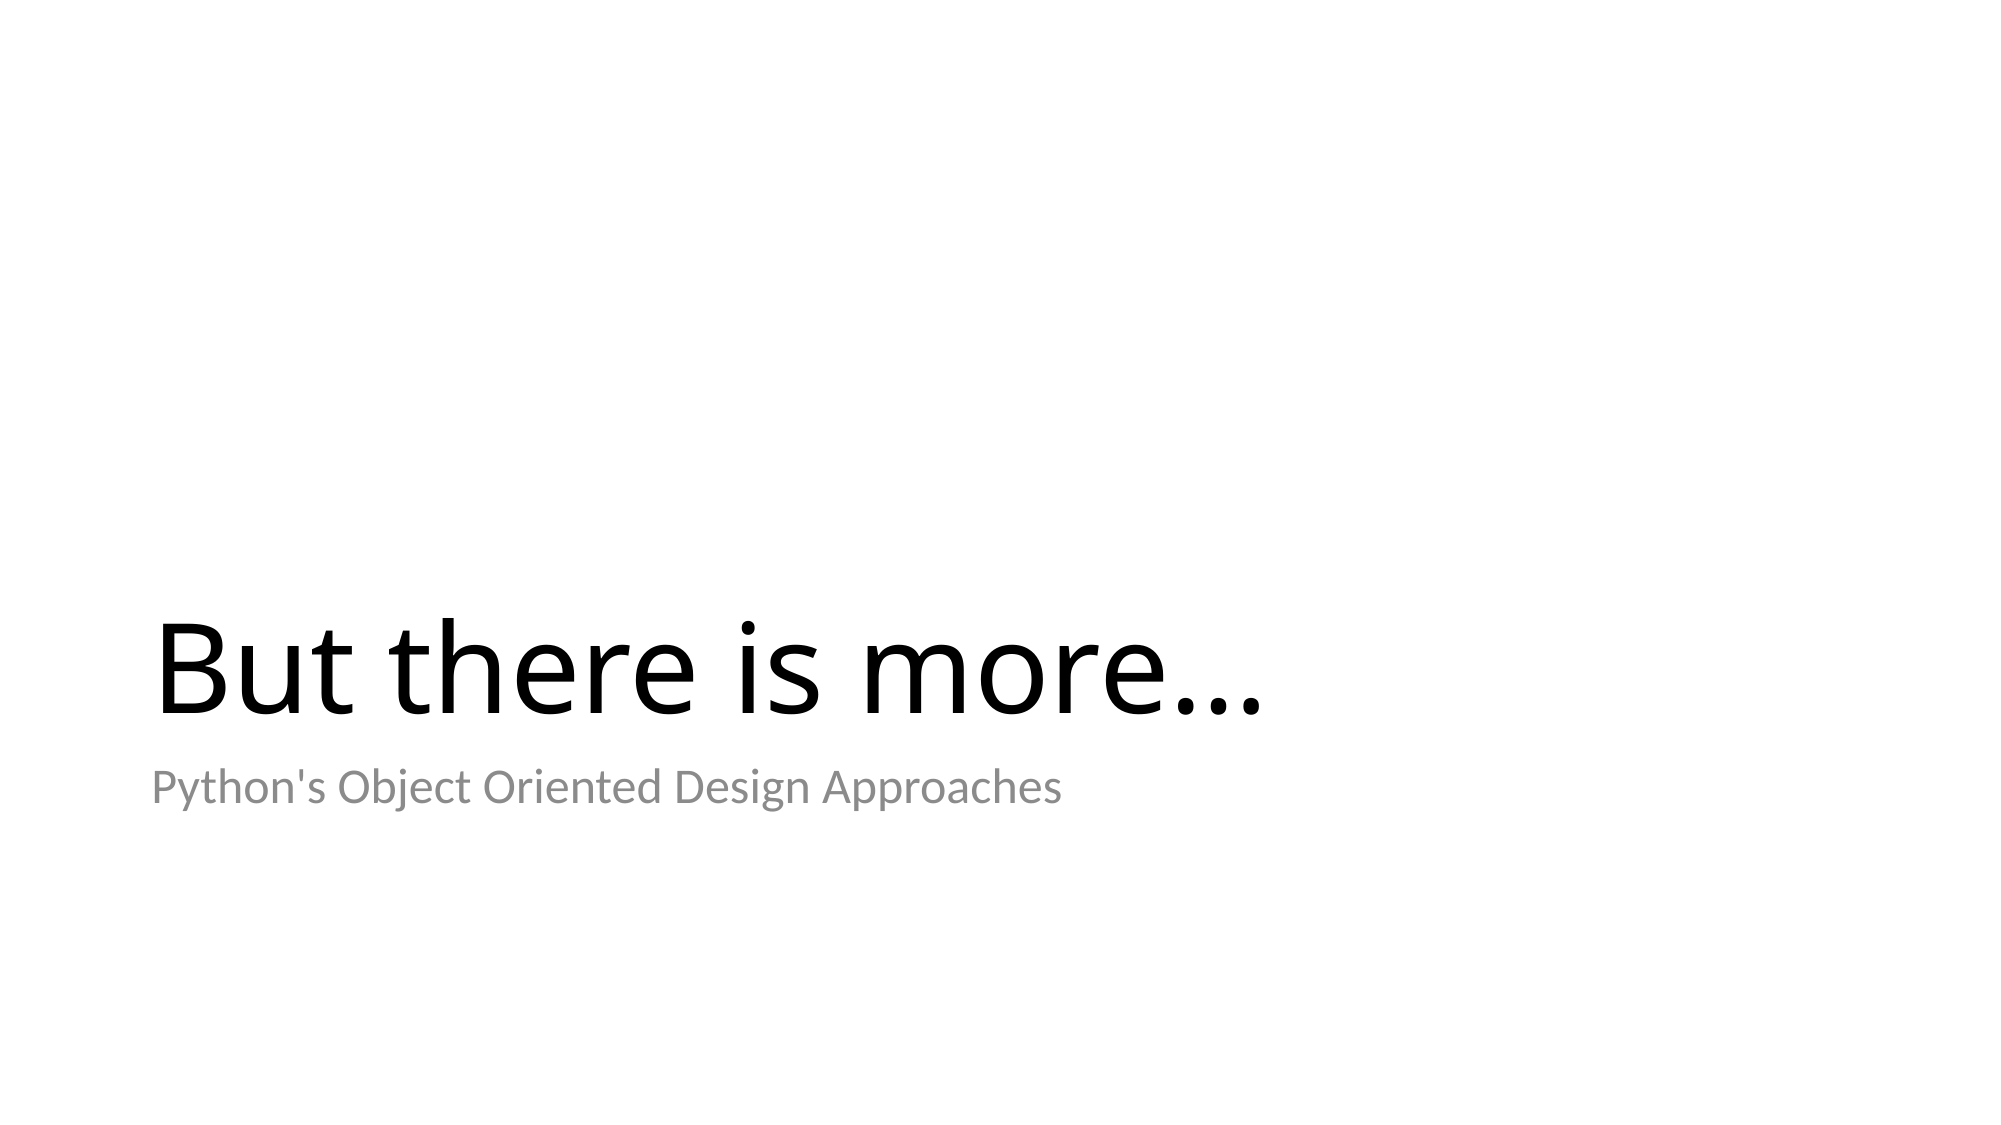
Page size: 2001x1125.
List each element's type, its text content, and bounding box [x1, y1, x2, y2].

list Python's Object Oriented Design Approaches [136, 752, 1862, 999]
title But there is more… [136, 280, 1862, 749]
